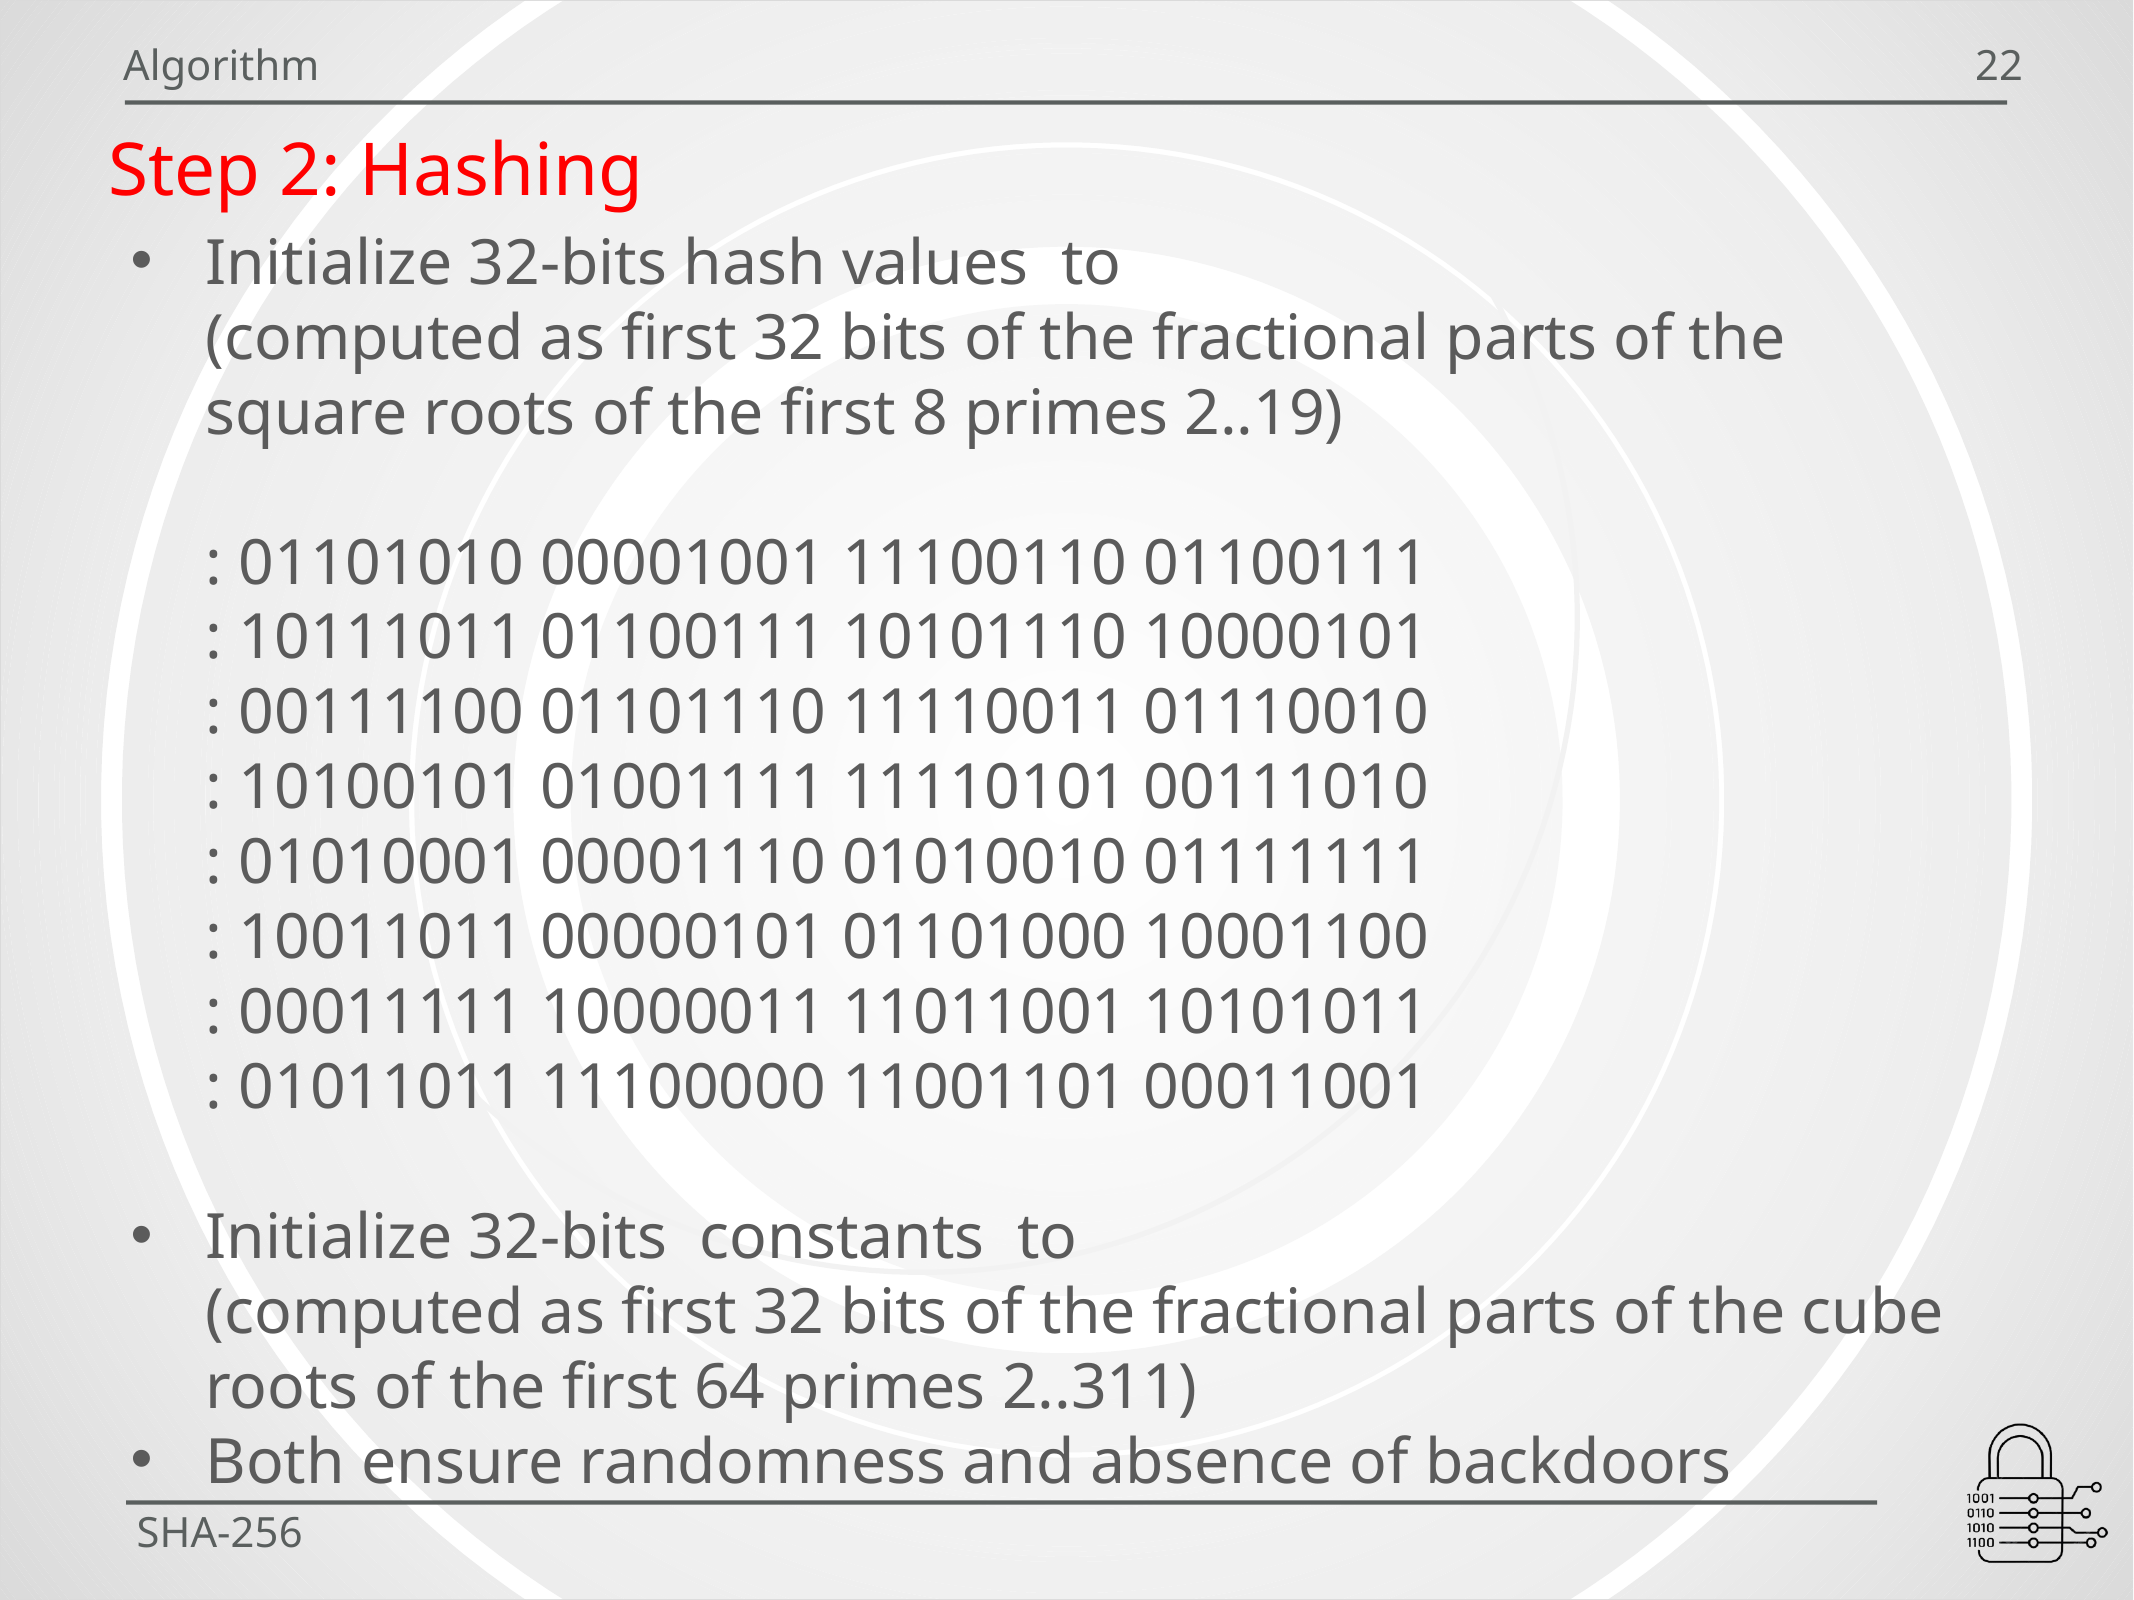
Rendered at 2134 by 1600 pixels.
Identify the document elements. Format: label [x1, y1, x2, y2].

picture [1937, 1391, 2134, 1600]
text_box [0, 0, 2134, 1600]
